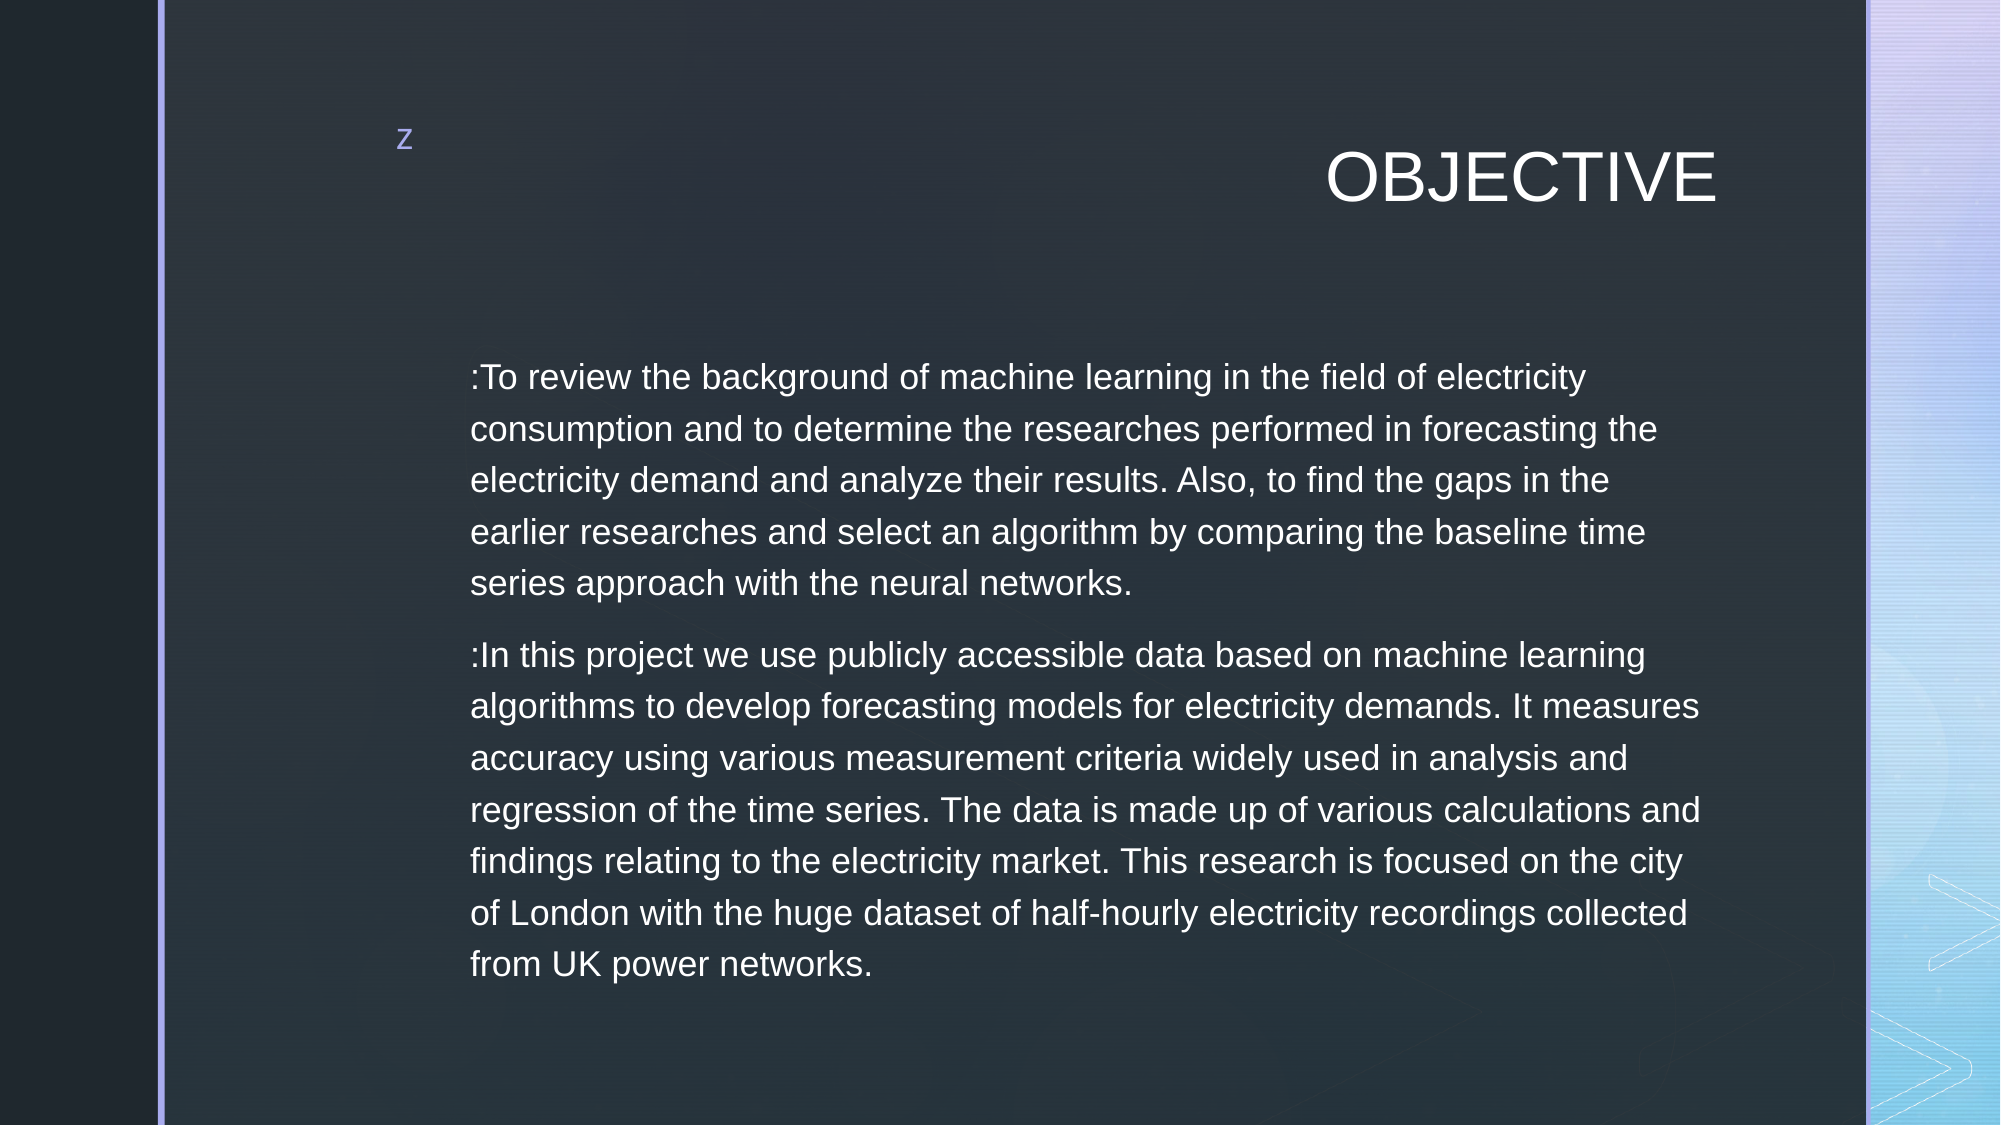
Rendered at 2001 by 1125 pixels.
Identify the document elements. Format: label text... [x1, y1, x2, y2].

title OBJECTIVE [428, 132, 1734, 310]
list :To review the background of machine learning in the field of electricity consumption and to determine the researches performed in forecasting the electricity demand and analyze their results. Also, to find the gaps in the earlier researches and select an algorithm by comparing the baseline time series approach with the neural networks. :In this project we use publicly accessible data based on machine learning algorithms to develop forecasting models for electricity demands. It measures accuracy using various measurement criteria widely used in analysis and regression of the time series. The data is made up of various calculations and findings relating to the electricity market. This research is focused on the city of London with the huge dataset of half-hourly electricity recordings collected from UK power networks. [454, 336, 1734, 993]
picture [1871, 0, 2001, 1125]
